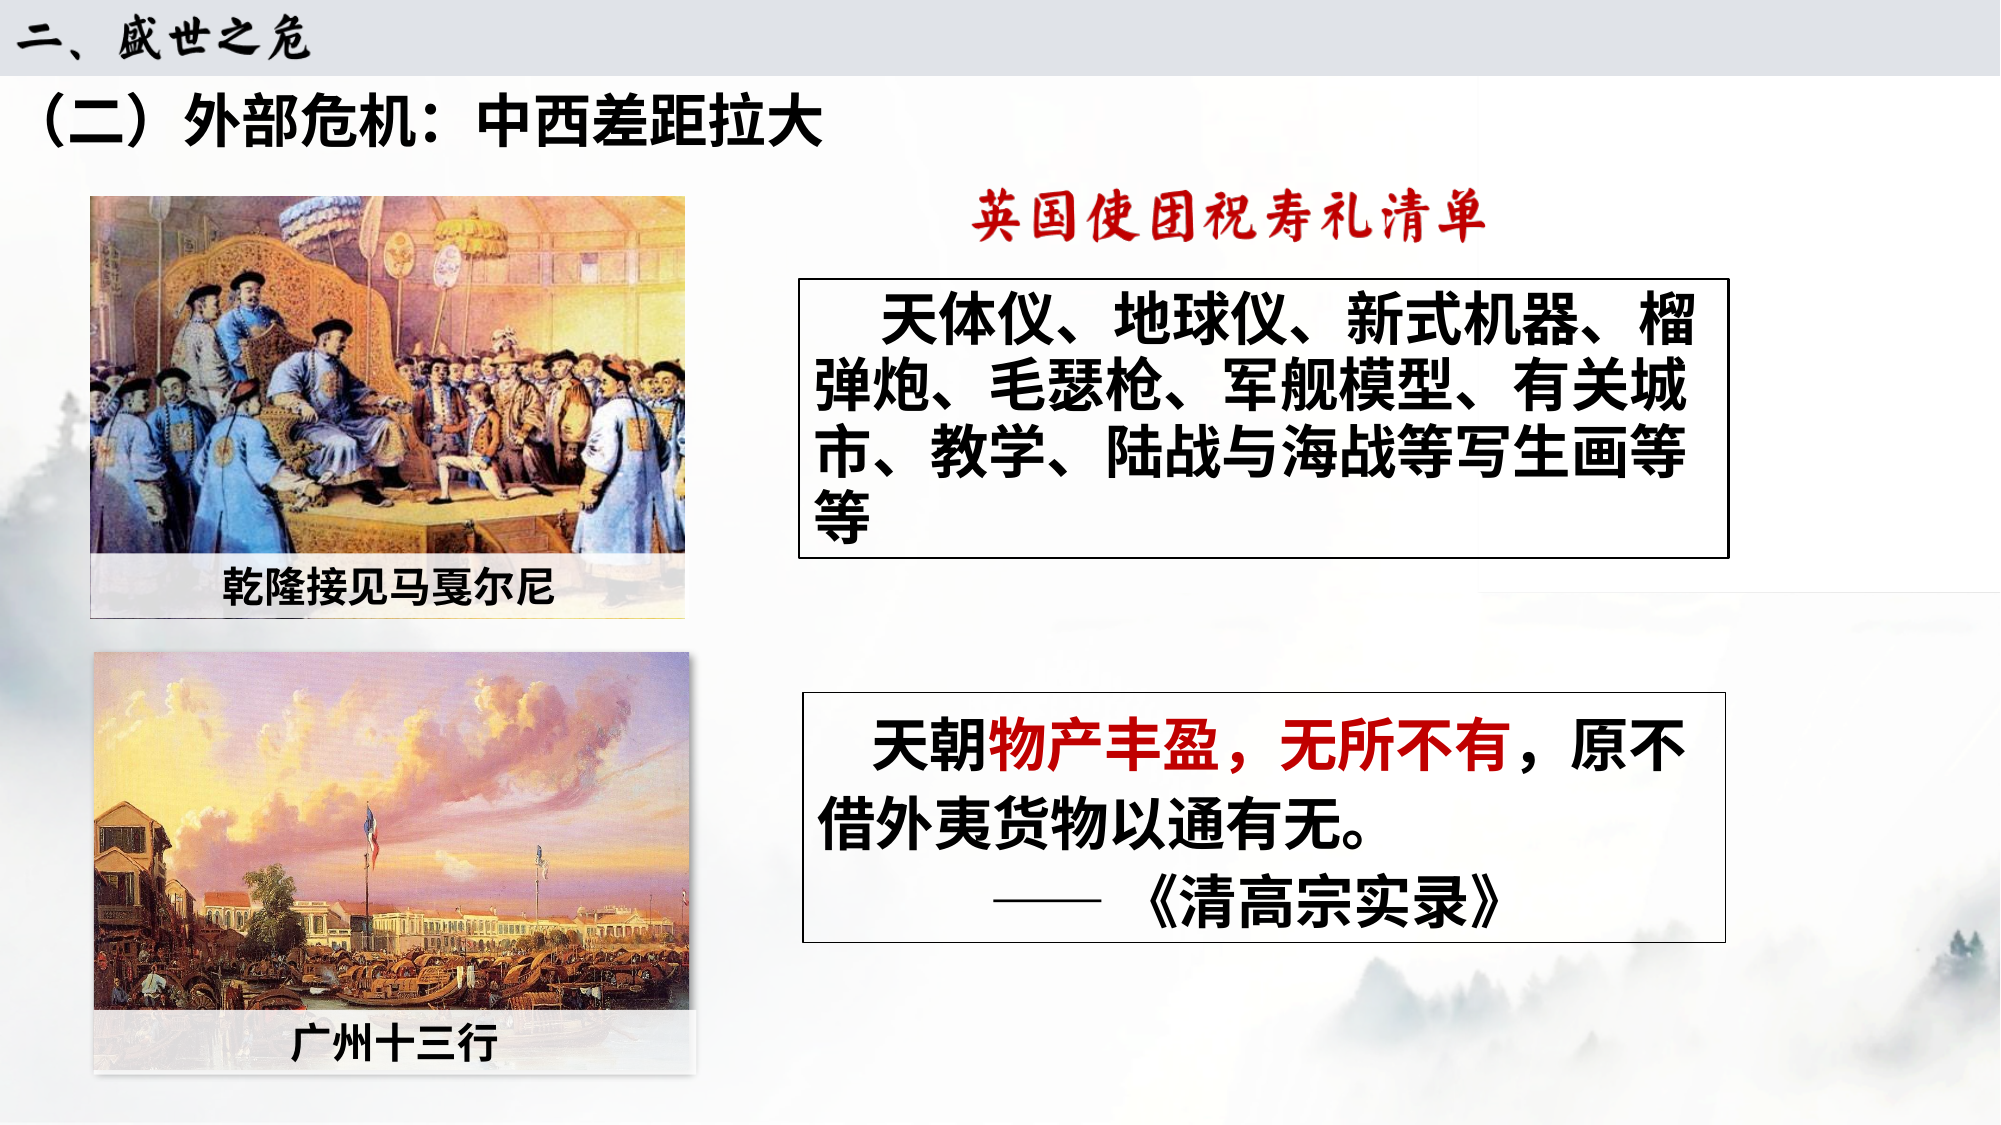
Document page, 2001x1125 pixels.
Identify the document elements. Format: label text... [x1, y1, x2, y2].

text_box 天体仪、地球仪、新式机器、榴弹炮、毛瑟枪、军舰模型、有关城市、教学、陆战与海战等写生画等等 [799, 278, 1729, 559]
text_box 乾隆接见马戛尔尼 [685, 553, 689, 619]
text_box 天朝物产丰盈，无所不有，原不借外夷货物以通有无。 ——《清高宗实录》 [803, 692, 1726, 943]
text_box 广州十三行 [93, 1009, 697, 1075]
picture [0, 0, 2001, 1125]
text_box （二）外部危机：中西差距拉大 [0, 76, 860, 162]
